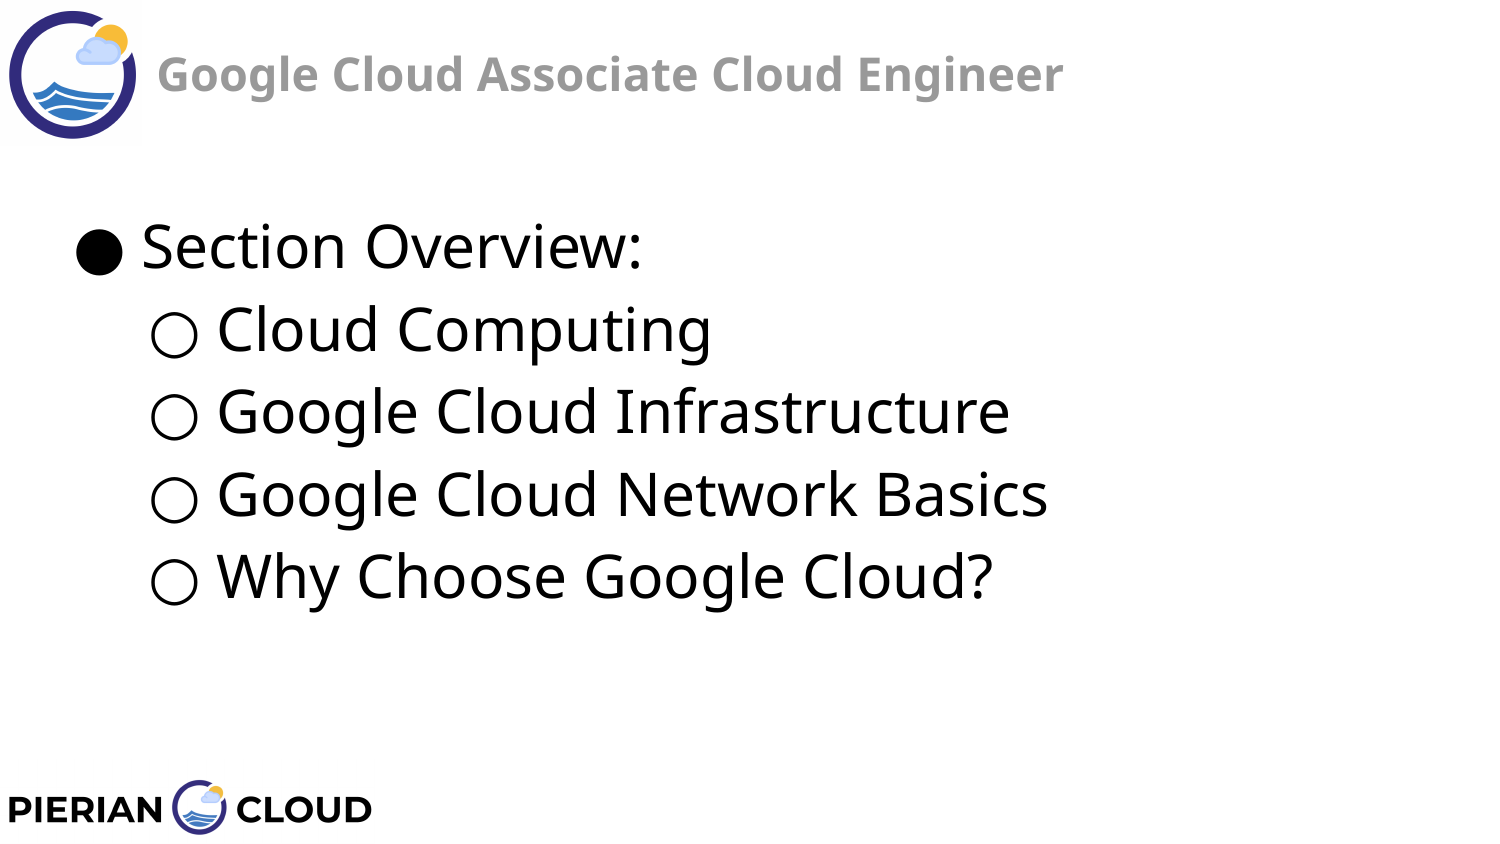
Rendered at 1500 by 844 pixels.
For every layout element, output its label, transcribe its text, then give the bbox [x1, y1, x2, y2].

picture [0, 0, 142, 146]
subtitle Section Overview: Cloud Computing Google Cloud Infrastructure Google Cloud Network Basics Why Choose Google Cloud? [51, 189, 1476, 750]
title Google Cloud Associate Cloud Engineer [146, 25, 1420, 120]
picture [0, 758, 375, 844]
